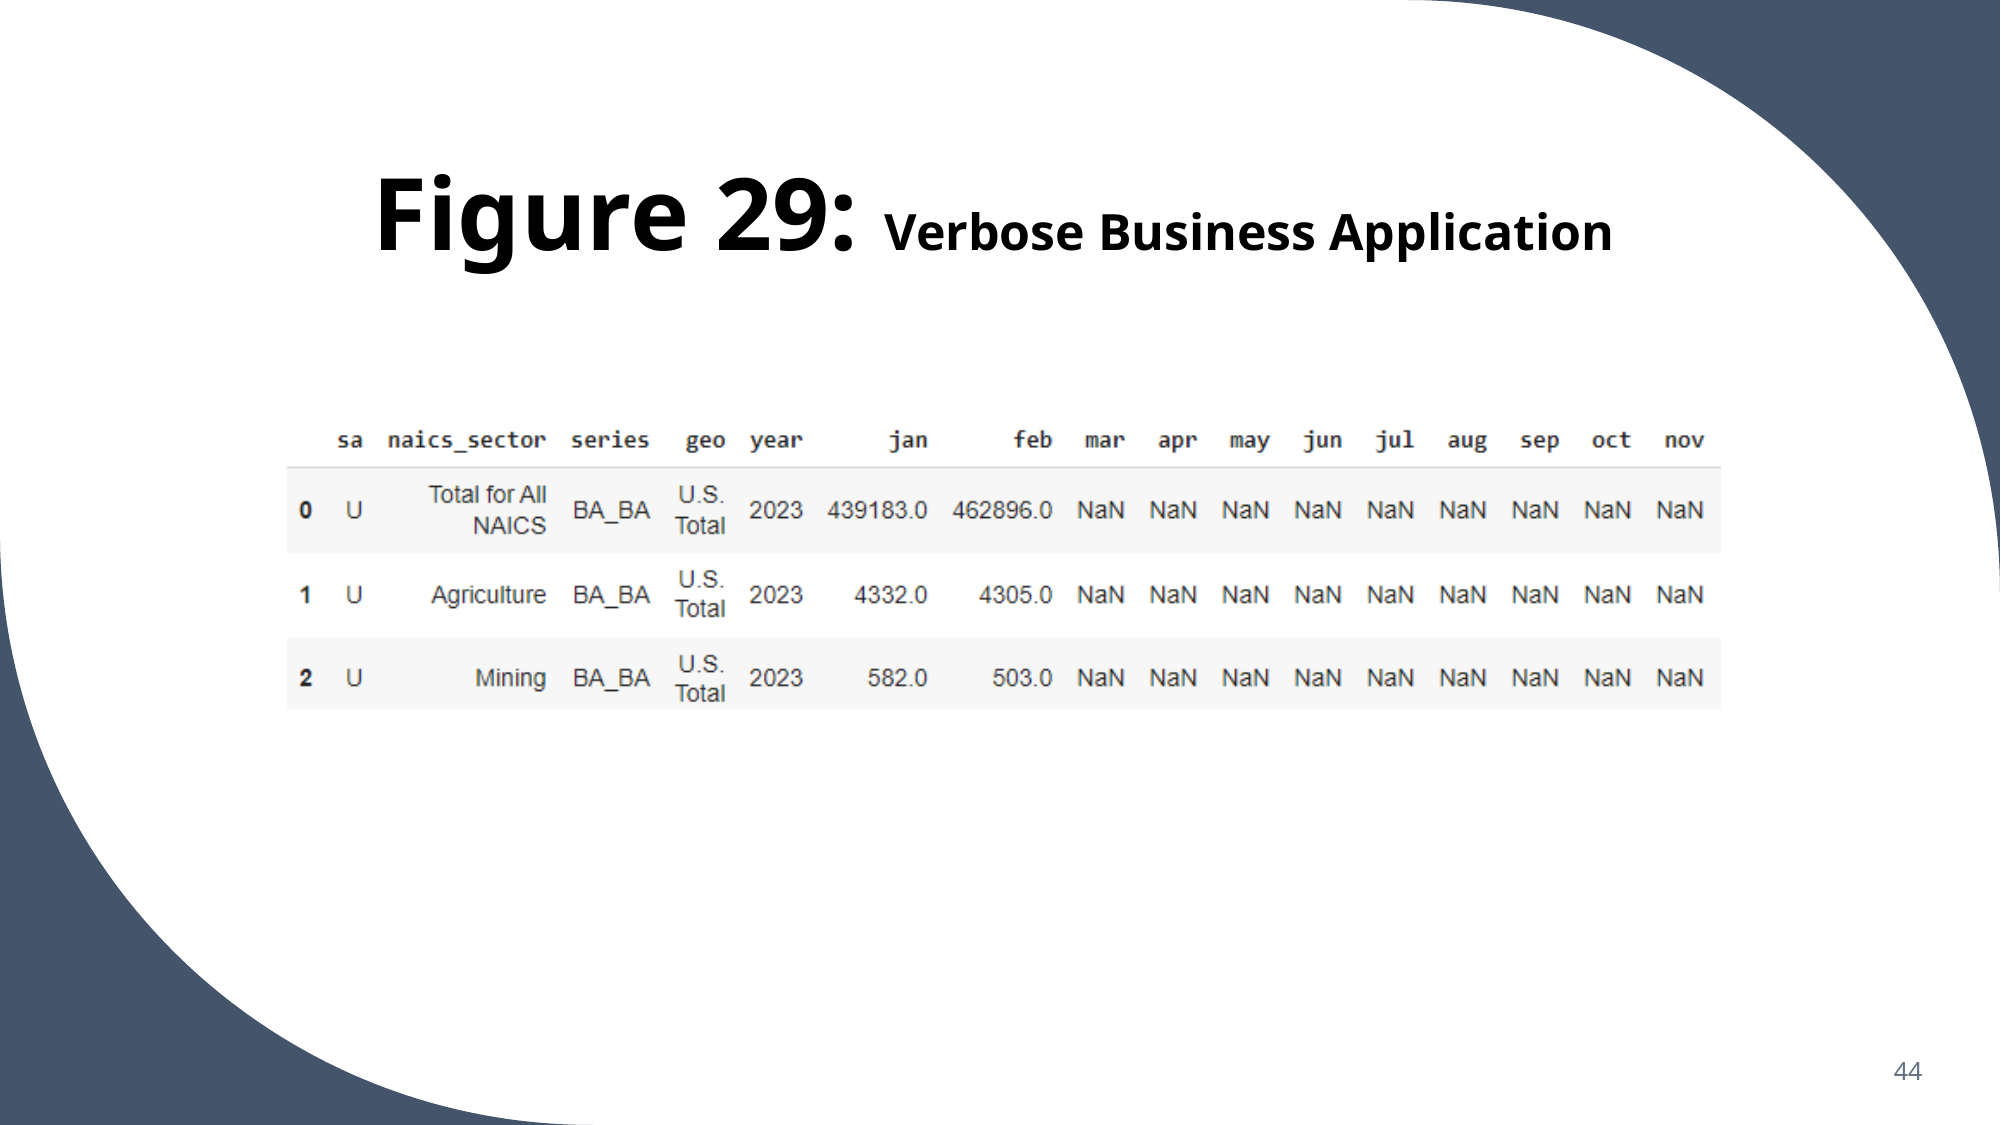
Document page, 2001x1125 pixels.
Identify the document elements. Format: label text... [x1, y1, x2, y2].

text_box [277, 367, 2000, 376]
text_box [362, 376, 2000, 383]
text_box [256, 277, 2000, 286]
text_box [1721, 429, 2000, 438]
picture [277, 416, 1721, 709]
text_box [1234, 145, 2000, 153]
title Figure 29: Verbose Business Application [191, 62, 1796, 280]
slide_number 44 [1665, 1042, 1938, 1103]
text_box [215, 334, 2000, 342]
text_box [326, 289, 2000, 297]
